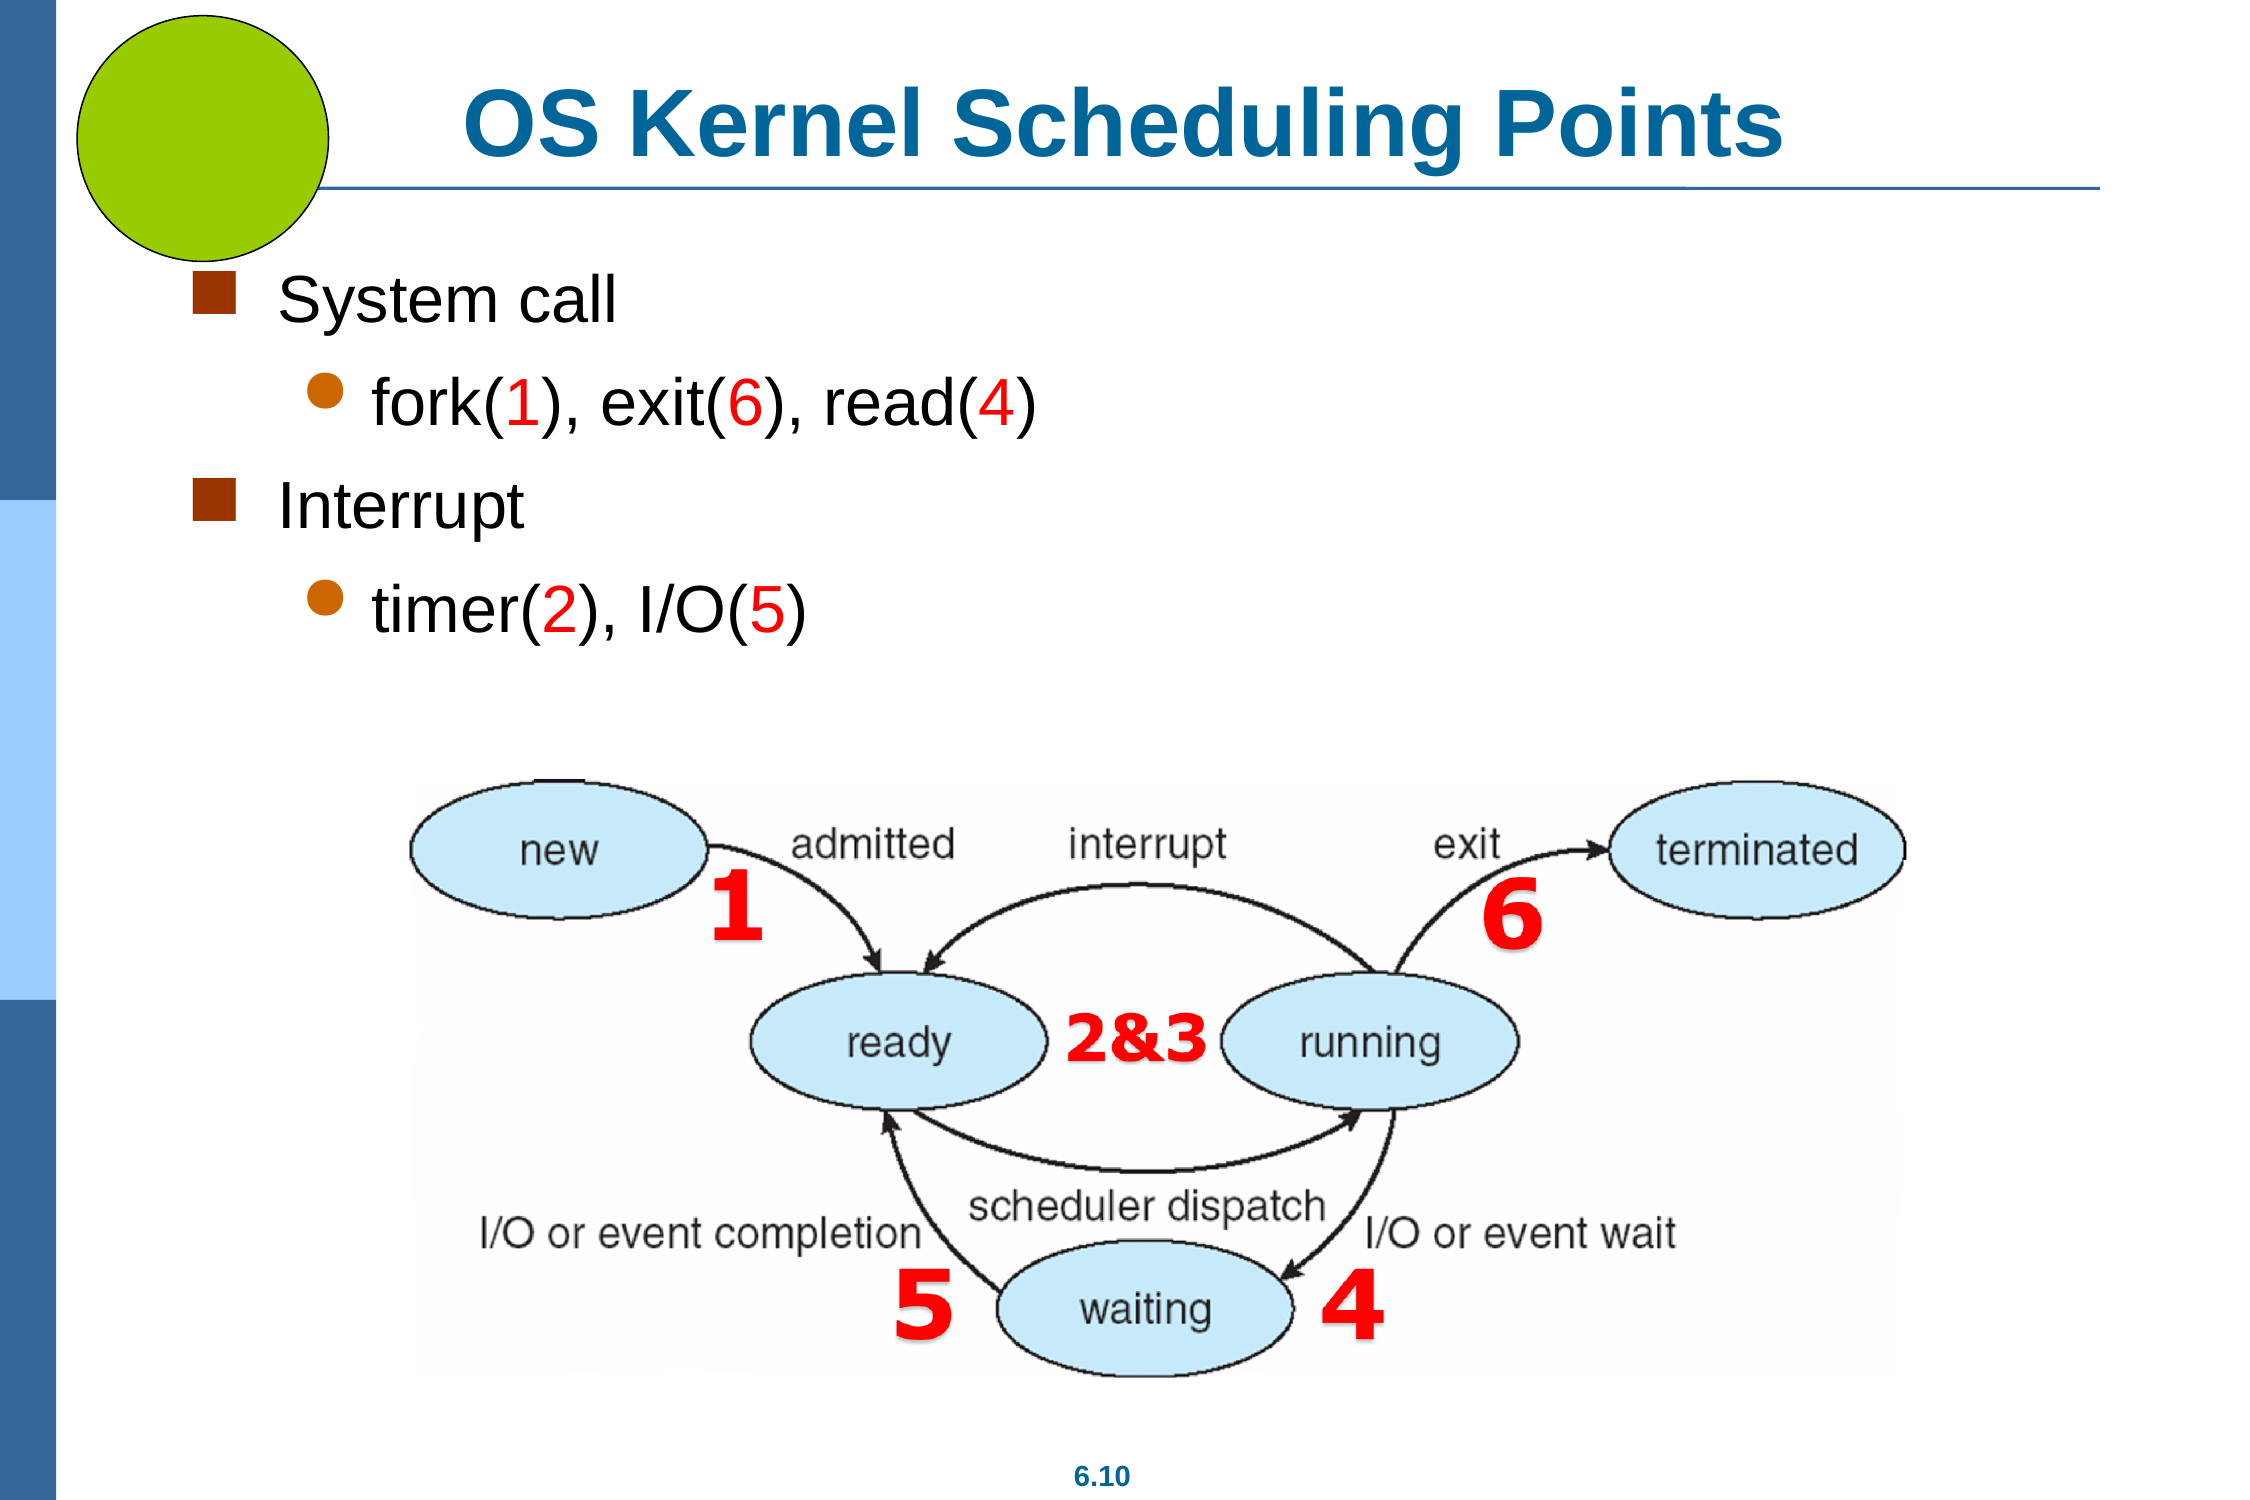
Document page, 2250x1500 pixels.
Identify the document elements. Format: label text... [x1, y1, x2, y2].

picture [382, 749, 1927, 1395]
list System call fork(1), exit(6), read(4) Interrupt timer(2), I/O(5) [176, 245, 2202, 672]
title OS Kernel Scheduling Points [301, 60, 2138, 187]
text_box [77, 15, 329, 262]
